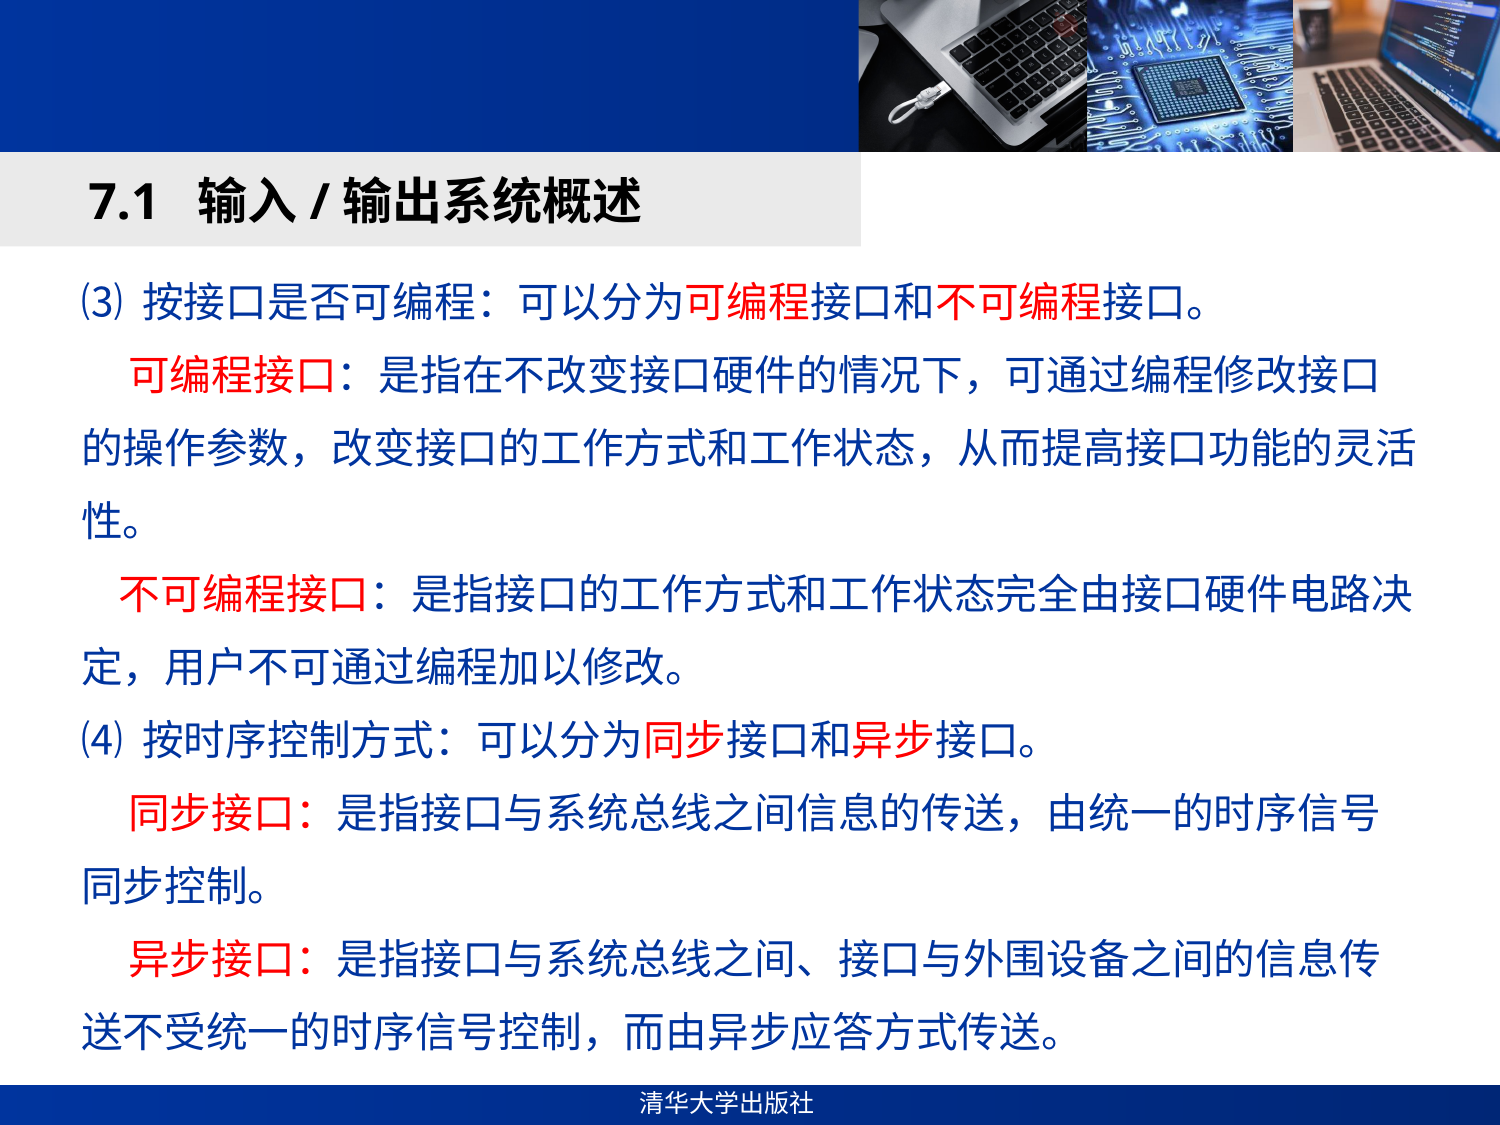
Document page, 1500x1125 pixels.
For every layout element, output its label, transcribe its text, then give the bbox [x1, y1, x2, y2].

text_box ⑶ 按接口是否可编程：可以分为可编程接口和不可编程接口。 可编程接口：是指在不改变接口硬件的情况下，可通过编程修改接口的操作参数，改变接口的工作方式和工作状态，从而提高接口功能的灵活性。 不可编程接口：是指接口的工作方式和工作状态完全由接口硬件电路决定，用户不可通过编程加以修改。 ⑷ 按时序控制方式：可以分为同步接口和异步接口。 同步接口：是指接口与系统总线之间信息的传送，由统一的时序信号同步控制。 异步接口：是指接口与系统总线之间、接口与外围设备之间的信息传送不受统一的时序信号控制，而由异步应答方式传送。 [66, 245, 1434, 1094]
list 7.1 输入/输出系统概述 [73, 162, 668, 258]
picture [858, 0, 1500, 152]
